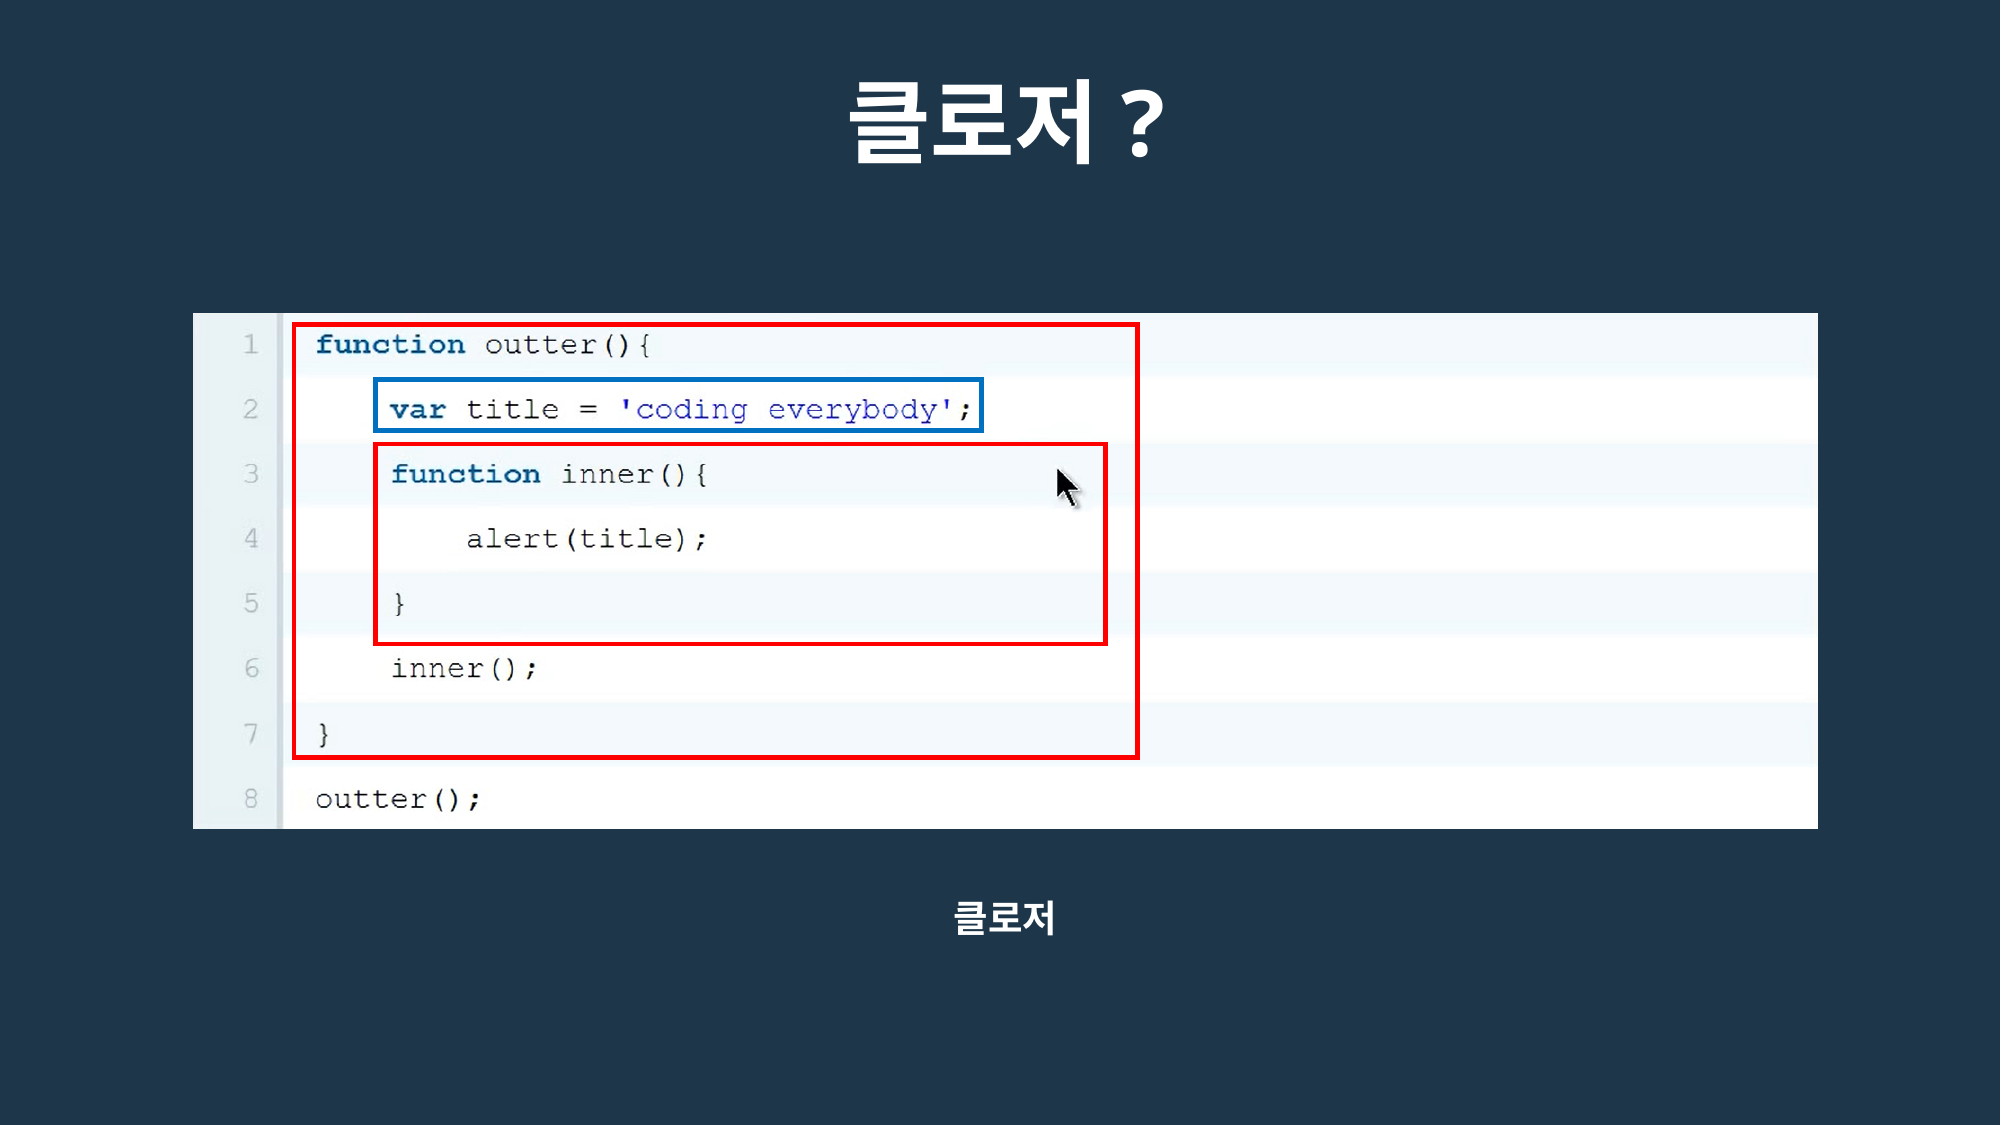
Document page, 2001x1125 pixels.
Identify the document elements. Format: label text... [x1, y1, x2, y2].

picture [193, 313, 1818, 829]
text_box 클로저 [630, 887, 1382, 947]
text_box 클로저? [552, 2, 1459, 183]
